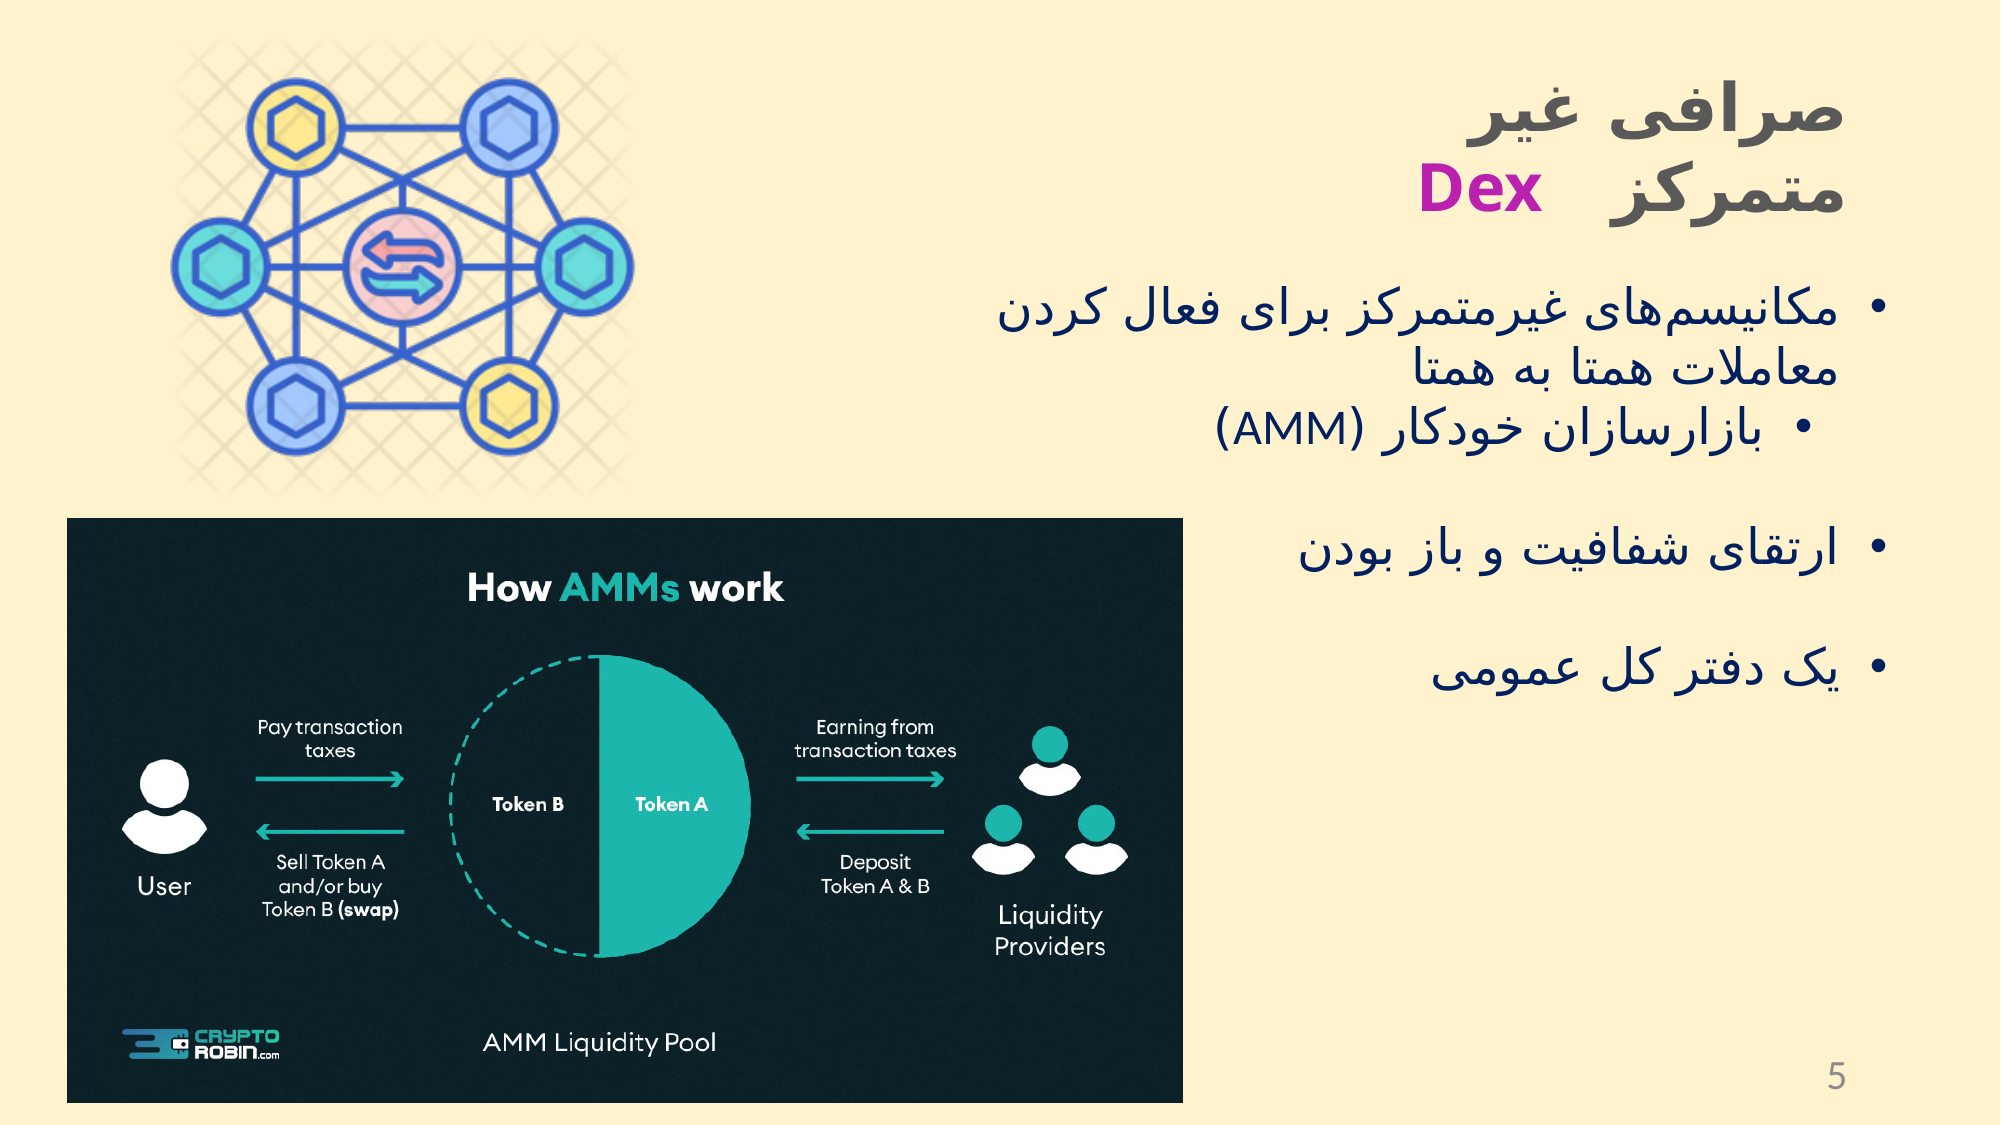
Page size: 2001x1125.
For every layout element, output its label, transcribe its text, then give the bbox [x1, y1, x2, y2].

text_box صرافی غیر متمرکز Dex [1235, 57, 1863, 232]
picture [67, 518, 1183, 1103]
picture [169, 34, 637, 501]
slide_number 5 [1412, 1042, 1863, 1103]
text_box مکانیسم‌های غیرمتمرکز برای فعال کردن معاملات همتا به همتا بازارسازان خودکار (AMM) ارتقای شفافیت و باز بودن یک دفتر کل عمومی [855, 267, 1902, 748]
